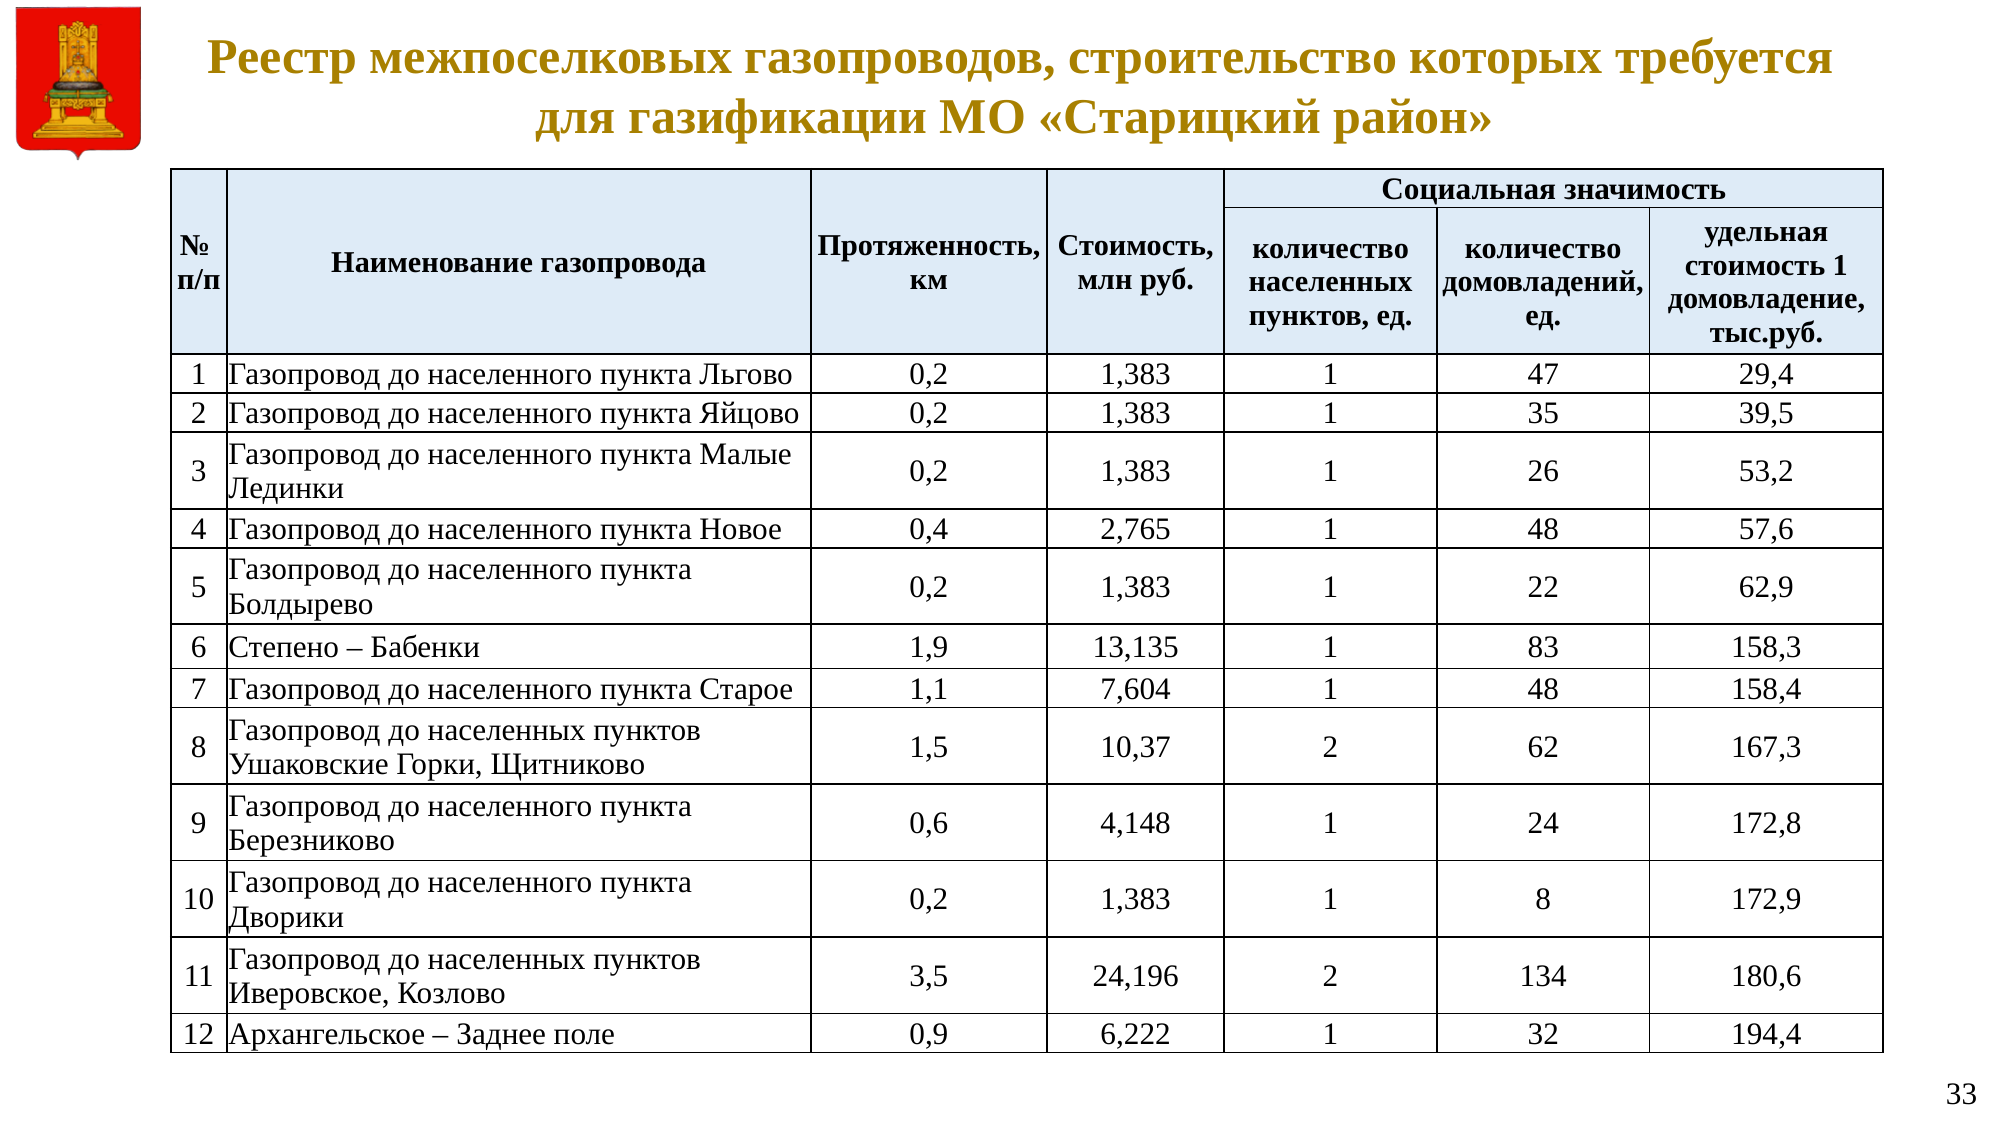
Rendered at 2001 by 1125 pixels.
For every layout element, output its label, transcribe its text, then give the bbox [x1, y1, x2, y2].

table_cell 2 [1225, 938, 1436, 1013]
table_cell 0,2 [812, 355, 1046, 392]
table_cell 9 [172, 785, 226, 860]
table_cell 62 [1438, 708, 1649, 783]
table_cell 2,765 [1048, 510, 1223, 547]
table_cell Газопровод до населенного пункта Болдырево [228, 549, 810, 623]
table_cell 1,383 [1048, 394, 1223, 431]
table_cell 7 [172, 669, 226, 707]
table_cell Архангельское – Заднее поле [228, 1014, 810, 1052]
table_cell Газопровод до населенного пункта Малые Лединки [228, 433, 810, 508]
table_cell 180,6 [1650, 938, 1882, 1013]
table_cell 0,2 [812, 394, 1046, 431]
table_cell 172,8 [1650, 785, 1882, 860]
table_cell 8 [1438, 861, 1649, 936]
table_cell Газопровод до населенного пункта Льгово [228, 355, 810, 392]
table_cell 3 [172, 433, 226, 508]
table_cell 57,6 [1650, 510, 1882, 547]
table_cell 10,37 [1048, 708, 1223, 783]
table_cell 194,4 [1650, 1014, 1882, 1052]
table_cell 29,4 [1650, 355, 1882, 392]
table_cell Газопровод до населенного пункта Новое [228, 510, 810, 547]
table_cell 3,5 [812, 938, 1046, 1013]
table_cell 48 [1438, 669, 1649, 707]
table_cell 8 [172, 708, 226, 783]
table_cell 39,5 [1650, 394, 1882, 431]
table_cell 1,383 [1048, 861, 1223, 936]
table_cell 1 [1225, 510, 1436, 547]
table_cell Газопровод до населенного пункта Старое [228, 669, 810, 707]
table_header Наименование газопровода [228, 170, 810, 353]
text_box Реестр межпоселковых газопроводов, строительство которых требуется для газификации МО «Старицкий район» [150, 16, 1910, 151]
table_cell 134 [1438, 938, 1649, 1013]
table_cell 5 [172, 549, 226, 623]
table_cell 1 [1225, 669, 1436, 707]
table_header № п/п [172, 170, 226, 353]
table_header Социальная значимость [1225, 170, 1882, 207]
table_cell 11 [172, 938, 226, 1013]
table_cell 0,6 [812, 785, 1046, 860]
table_cell 4 [172, 510, 226, 547]
table_cell количество населенных пунктов, ед. [1225, 208, 1436, 353]
table_cell 0,2 [812, 433, 1046, 508]
table_cell 1 [1225, 394, 1436, 431]
table_cell 1,9 [812, 625, 1046, 668]
table_cell 13,135 [1048, 625, 1223, 668]
table_cell 12 [172, 1014, 226, 1052]
table_cell 47 [1438, 355, 1649, 392]
table_cell количество домовладений, ед. [1438, 208, 1649, 353]
table_cell 1 [1225, 785, 1436, 860]
table_cell 158,4 [1650, 669, 1882, 707]
table_cell Газопровод до населенных пунктов Иверовское, Козлово [228, 938, 810, 1013]
table_cell 1,1 [812, 669, 1046, 707]
table_cell 167,3 [1650, 708, 1882, 783]
table_cell 10 [172, 861, 226, 936]
table_cell Газопровод до населенных пунктов Ушаковские Горки, Щитниково [228, 708, 810, 783]
table_cell 35 [1438, 394, 1649, 431]
table_header Протяженность, км [812, 170, 1046, 353]
table_cell 1 [172, 355, 226, 392]
table_cell 83 [1438, 625, 1649, 668]
table_cell Газопровод до населенного пункта Яйцово [228, 394, 810, 431]
table_header Стоимость, млн руб. [1048, 170, 1223, 353]
table_cell 48 [1438, 510, 1649, 547]
table_cell Степено – Бабенки [228, 625, 810, 668]
table_cell 53,2 [1650, 433, 1882, 508]
table_cell удельная стоимость 1 домовладение, тыс.руб. [1650, 208, 1882, 353]
table_cell 24 [1438, 785, 1649, 860]
table_cell 6 [172, 625, 226, 668]
table_cell 1,5 [812, 708, 1046, 783]
table_cell 1 [1225, 433, 1436, 508]
table_cell 7,604 [1048, 669, 1223, 707]
table_cell 62,9 [1650, 549, 1882, 623]
picture [13, 0, 150, 169]
table_cell Газопровод до населенного пункта Березниково [228, 785, 810, 860]
table_cell 1,383 [1048, 433, 1223, 508]
table_cell 0,2 [812, 549, 1046, 623]
table_cell 26 [1438, 433, 1649, 508]
table_cell 1 [1225, 355, 1436, 392]
table_cell 1 [1225, 549, 1436, 623]
table_cell 6,222 [1048, 1014, 1223, 1052]
table_cell 1 [1225, 625, 1436, 668]
table_cell 0,4 [812, 510, 1046, 547]
table_cell 1 [1225, 861, 1436, 936]
table_cell Газопровод до населенного пункта Дворики [228, 861, 810, 936]
table_cell 0,2 [812, 861, 1046, 936]
table_cell 22 [1438, 549, 1649, 623]
table_cell 158,3 [1650, 625, 1882, 668]
table_cell 32 [1438, 1014, 1649, 1052]
table_cell 1 [1225, 1014, 1436, 1052]
table_cell 0,9 [812, 1014, 1046, 1052]
table_cell 172,9 [1650, 861, 1882, 936]
slide_number 33 [1585, 1046, 1993, 1125]
table_cell 2 [1225, 708, 1436, 783]
table_cell 1,383 [1048, 549, 1223, 623]
table_cell 4,148 [1048, 785, 1223, 860]
table_cell 24,196 [1048, 938, 1223, 1013]
table_cell 2 [172, 394, 226, 431]
table_cell 1,383 [1048, 355, 1223, 392]
